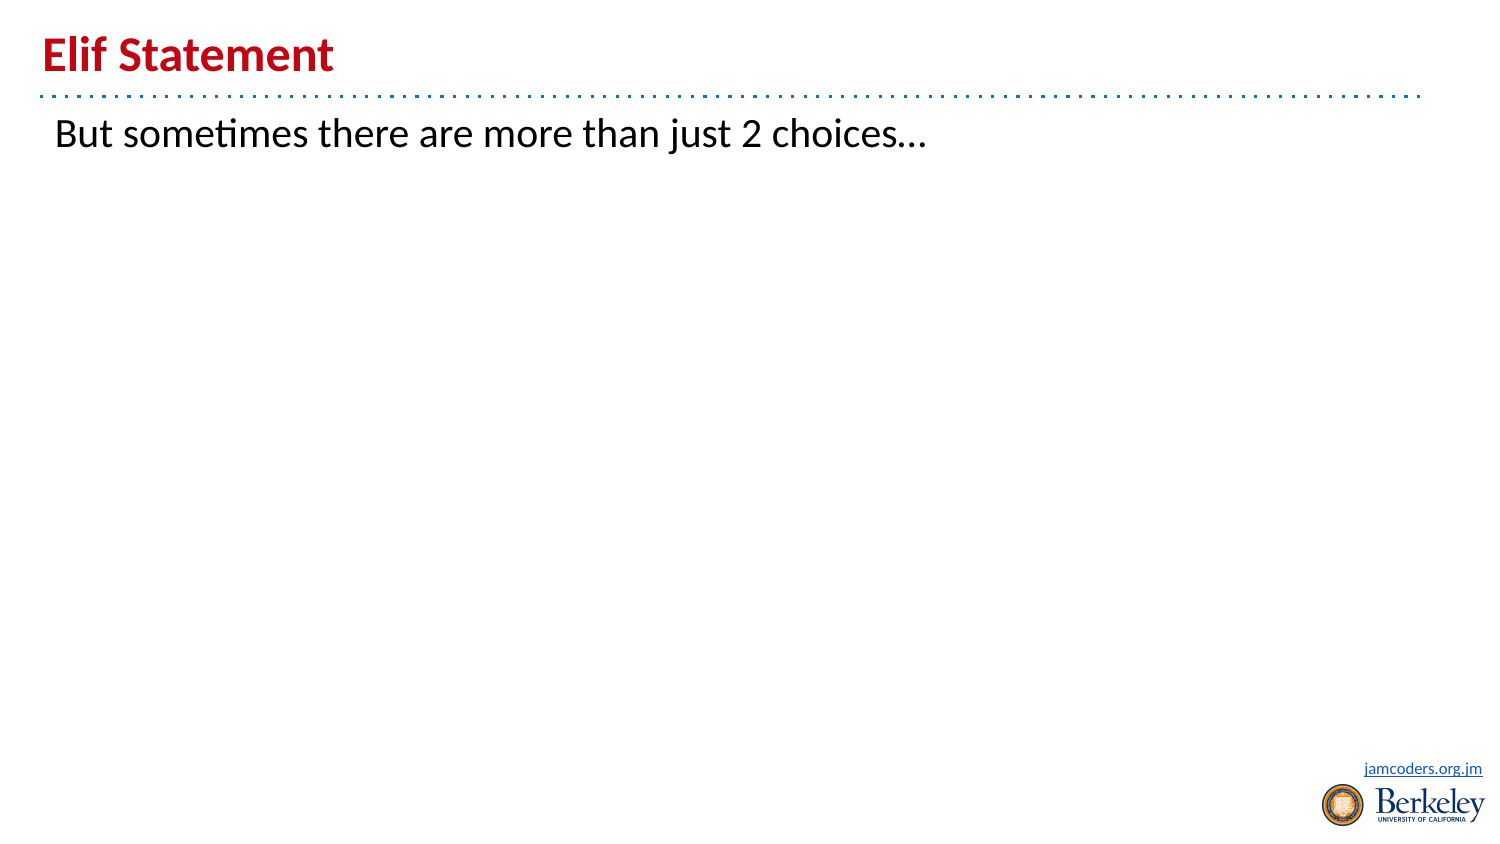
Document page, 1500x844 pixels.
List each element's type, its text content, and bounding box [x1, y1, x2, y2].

picture [1321, 782, 1486, 827]
title Elif Statement [27, 15, 1378, 97]
list But sometimes there are more than just 2 choices… [39, 91, 1425, 773]
